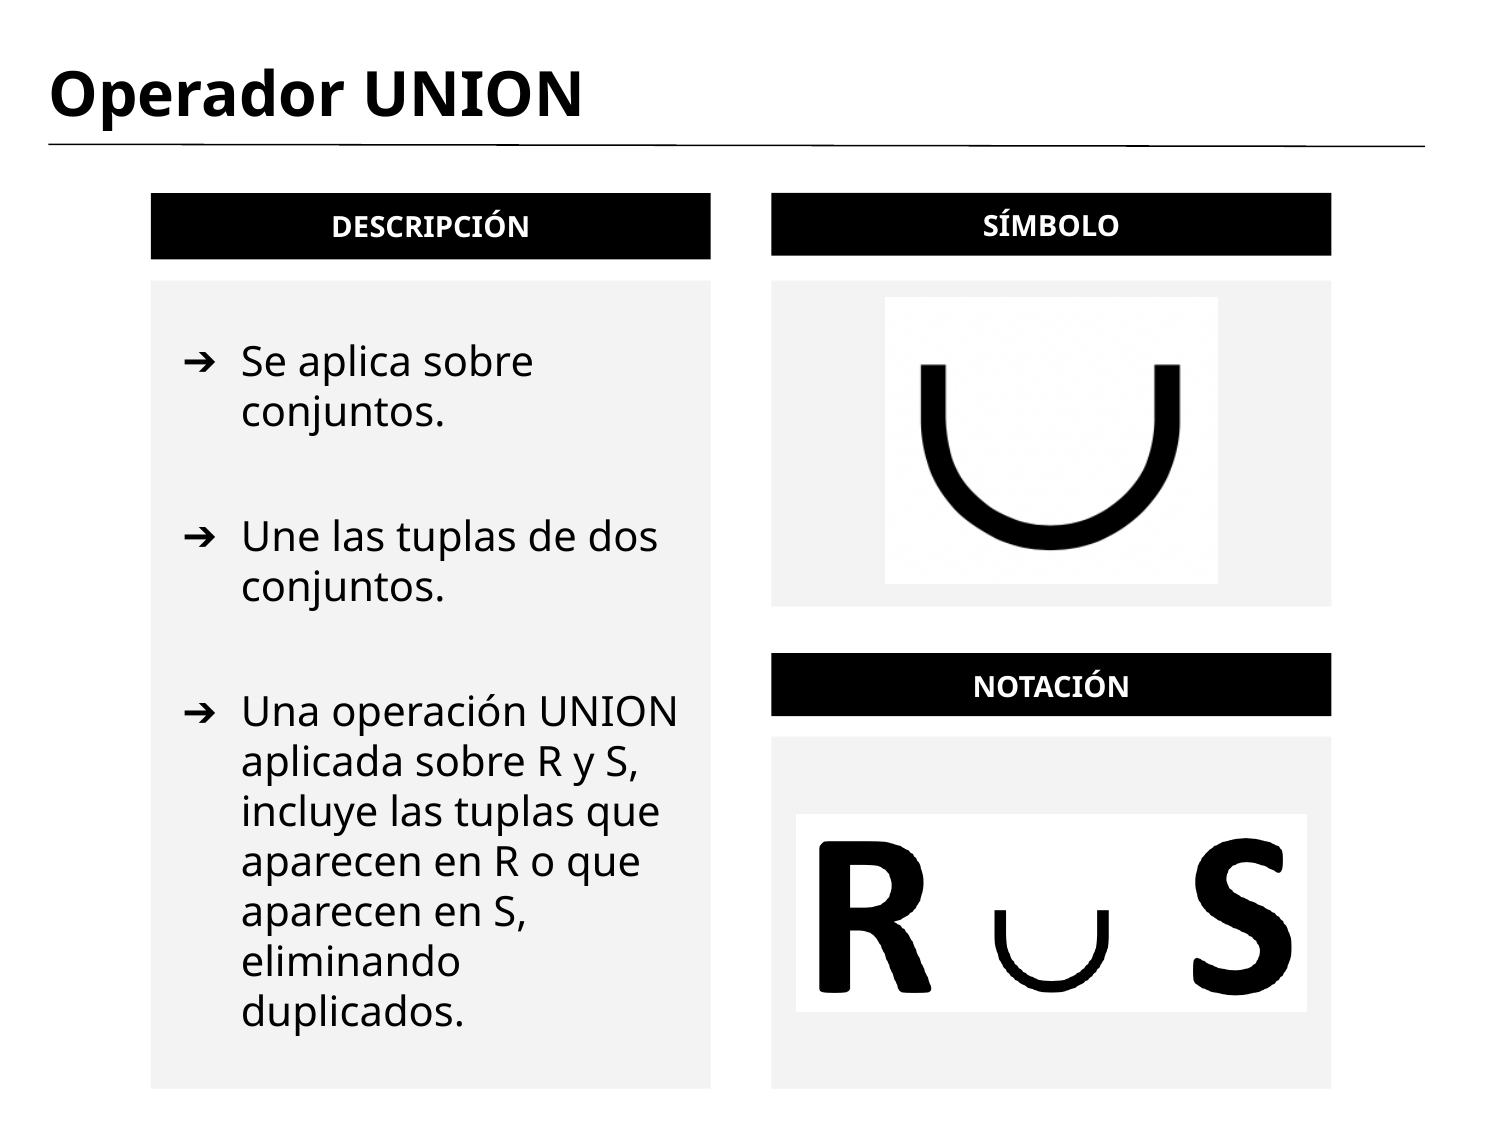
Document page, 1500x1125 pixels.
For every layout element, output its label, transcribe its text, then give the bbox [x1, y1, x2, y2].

text_box NOTACIÓN [771, 653, 1332, 717]
text_box DESCRIPCIÓN [150, 193, 711, 260]
text_box SÍMBOLO [771, 192, 1332, 256]
text_box Se aplica sobre conjuntos. Une las tuplas de dos conjuntos. Una operación UNION aplicada sobre R y S, incluye las tuplas que aparecen en R o que aparecen en S, eliminando duplicados. [150, 280, 711, 1089]
text_box [771, 736, 1332, 1089]
picture [796, 813, 1307, 1012]
title Operador UNION [33, 32, 1384, 145]
text_box [771, 280, 1332, 607]
picture [885, 296, 1218, 584]
